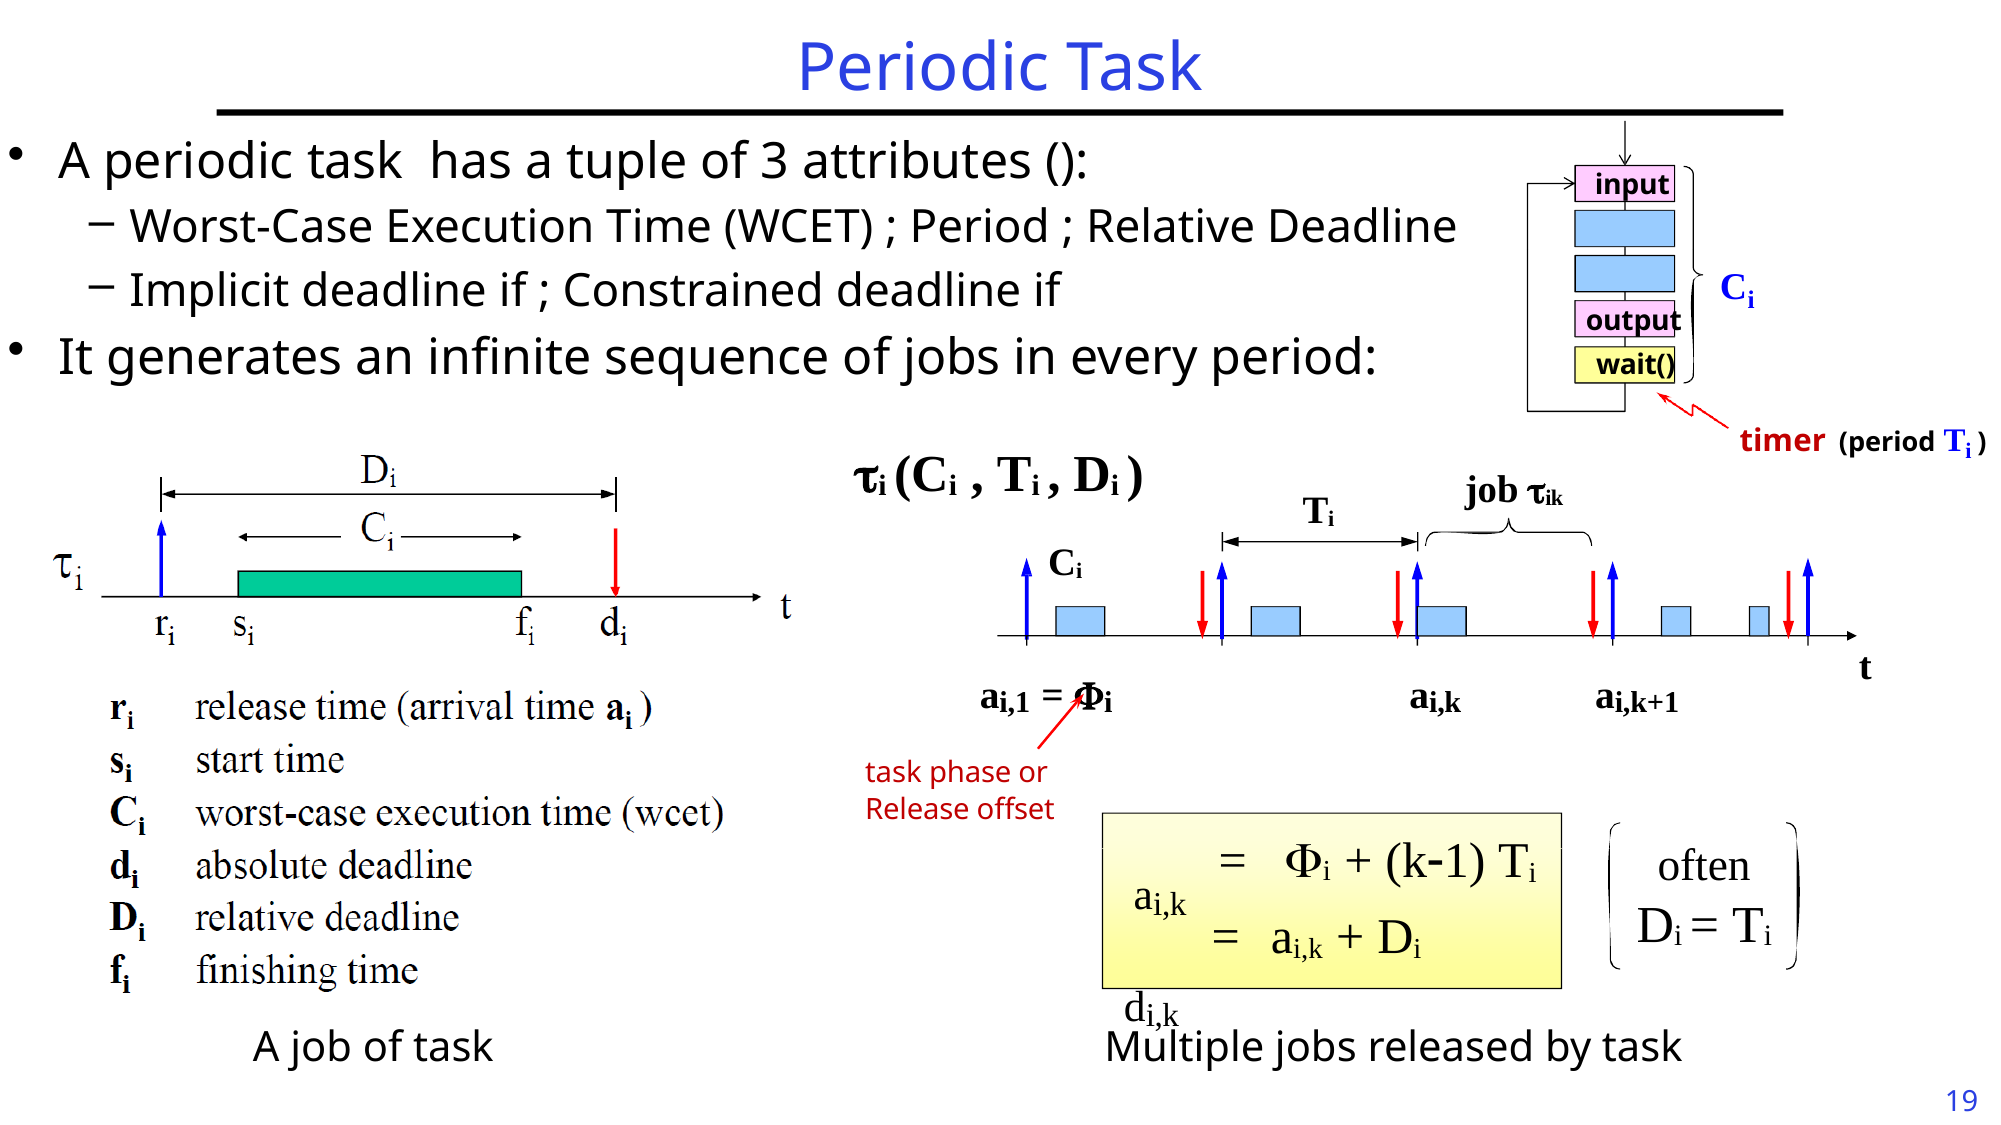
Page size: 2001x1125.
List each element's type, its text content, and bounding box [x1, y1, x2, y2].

text_box ai,k di,k [1120, 999, 1199, 1042]
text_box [1526, 164, 1695, 250]
text_box [1618, 120, 1632, 163]
text_box [1424, 517, 1593, 546]
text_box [997, 557, 1858, 646]
text_box [1786, 848, 1800, 970]
picture [53, 437, 792, 997]
text_box task phase or Release offset [863, 751, 1072, 826]
text_box ai,1 = i [977, 642, 1125, 726]
text_box C [1734, 259, 1750, 307]
text_box job ik [1459, 462, 1568, 511]
text_box ai,k+1 [1593, 655, 1691, 726]
text_box [1576, 257, 1651, 291]
text_box ai,k [1407, 655, 1496, 726]
text_box i [1745, 281, 1757, 314]
text_box i (Ci , Ti , Di ) Ci [849, 437, 1150, 583]
text_box [1576, 302, 1583, 336]
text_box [1101, 812, 1563, 990]
text_box t [1856, 638, 1872, 687]
text_box output [1583, 299, 1651, 336]
text_box [1036, 693, 1084, 750]
text_box [1576, 348, 1592, 382]
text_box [1656, 248, 1730, 429]
text_box [1221, 532, 1419, 552]
text_box Ti [1296, 482, 1338, 531]
text_box [1526, 256, 1592, 413]
text_box [1609, 822, 1621, 848]
text_box often Di = Ti [1625, 833, 1774, 953]
title Periodic Task [216, 24, 1784, 113]
text_box wait() timer (period Ti ) [1592, 333, 2000, 464]
